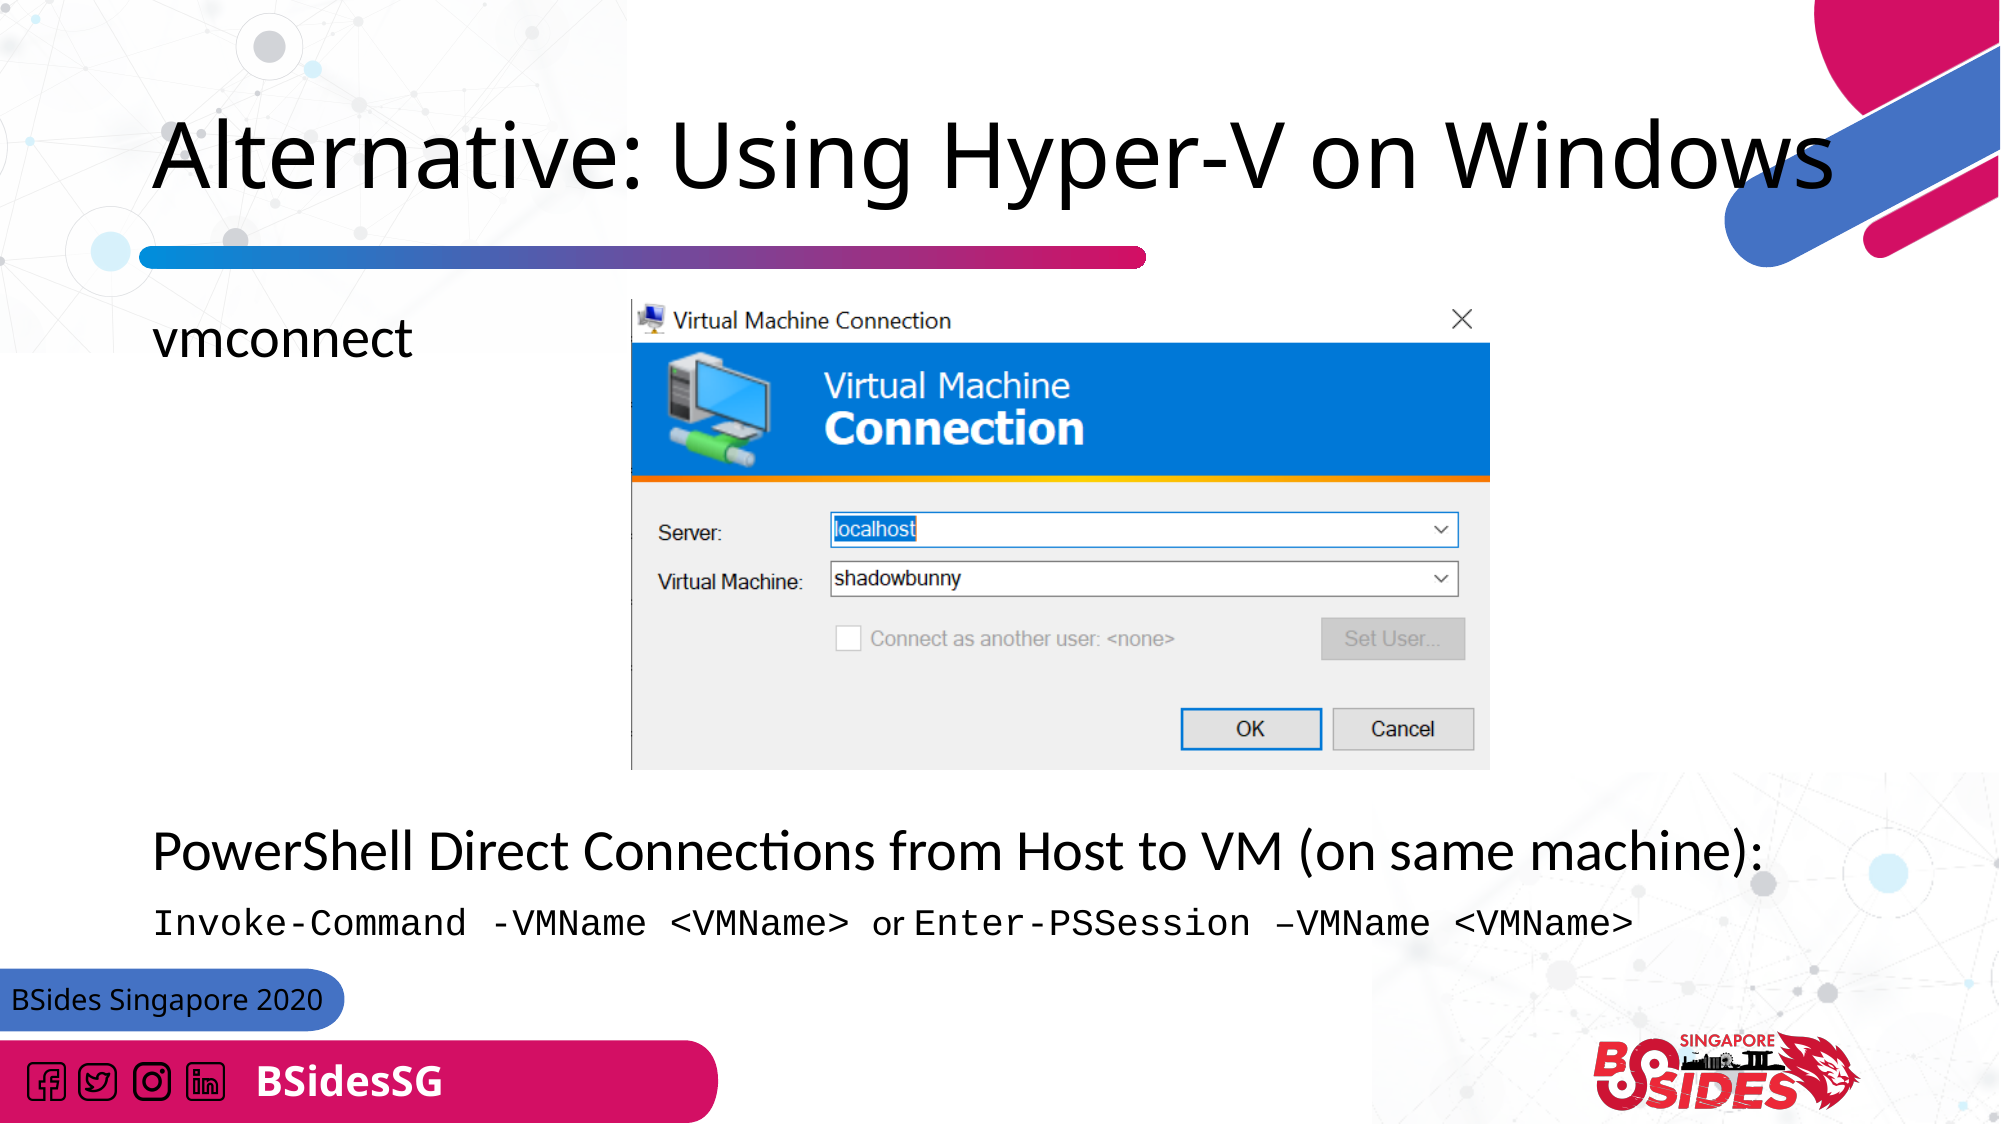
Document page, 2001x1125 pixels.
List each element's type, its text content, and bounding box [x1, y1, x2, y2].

picture [1863, 155, 1999, 259]
picture [78, 1063, 117, 1101]
list vmconnect PowerShell Direct Connections from Host to VM (on same machine): Invoke-Command -VMName <VMName> or Enter-PSSession –VMName <VMName> [137, 299, 2000, 1014]
picture [1589, 1031, 1863, 1114]
title Alternative: Using Hyper-V on Windows [137, 59, 1863, 259]
picture [27, 1062, 66, 1101]
picture [186, 1062, 225, 1101]
picture [133, 1062, 171, 1101]
picture [631, 299, 1490, 770]
picture [1814, 0, 2000, 116]
